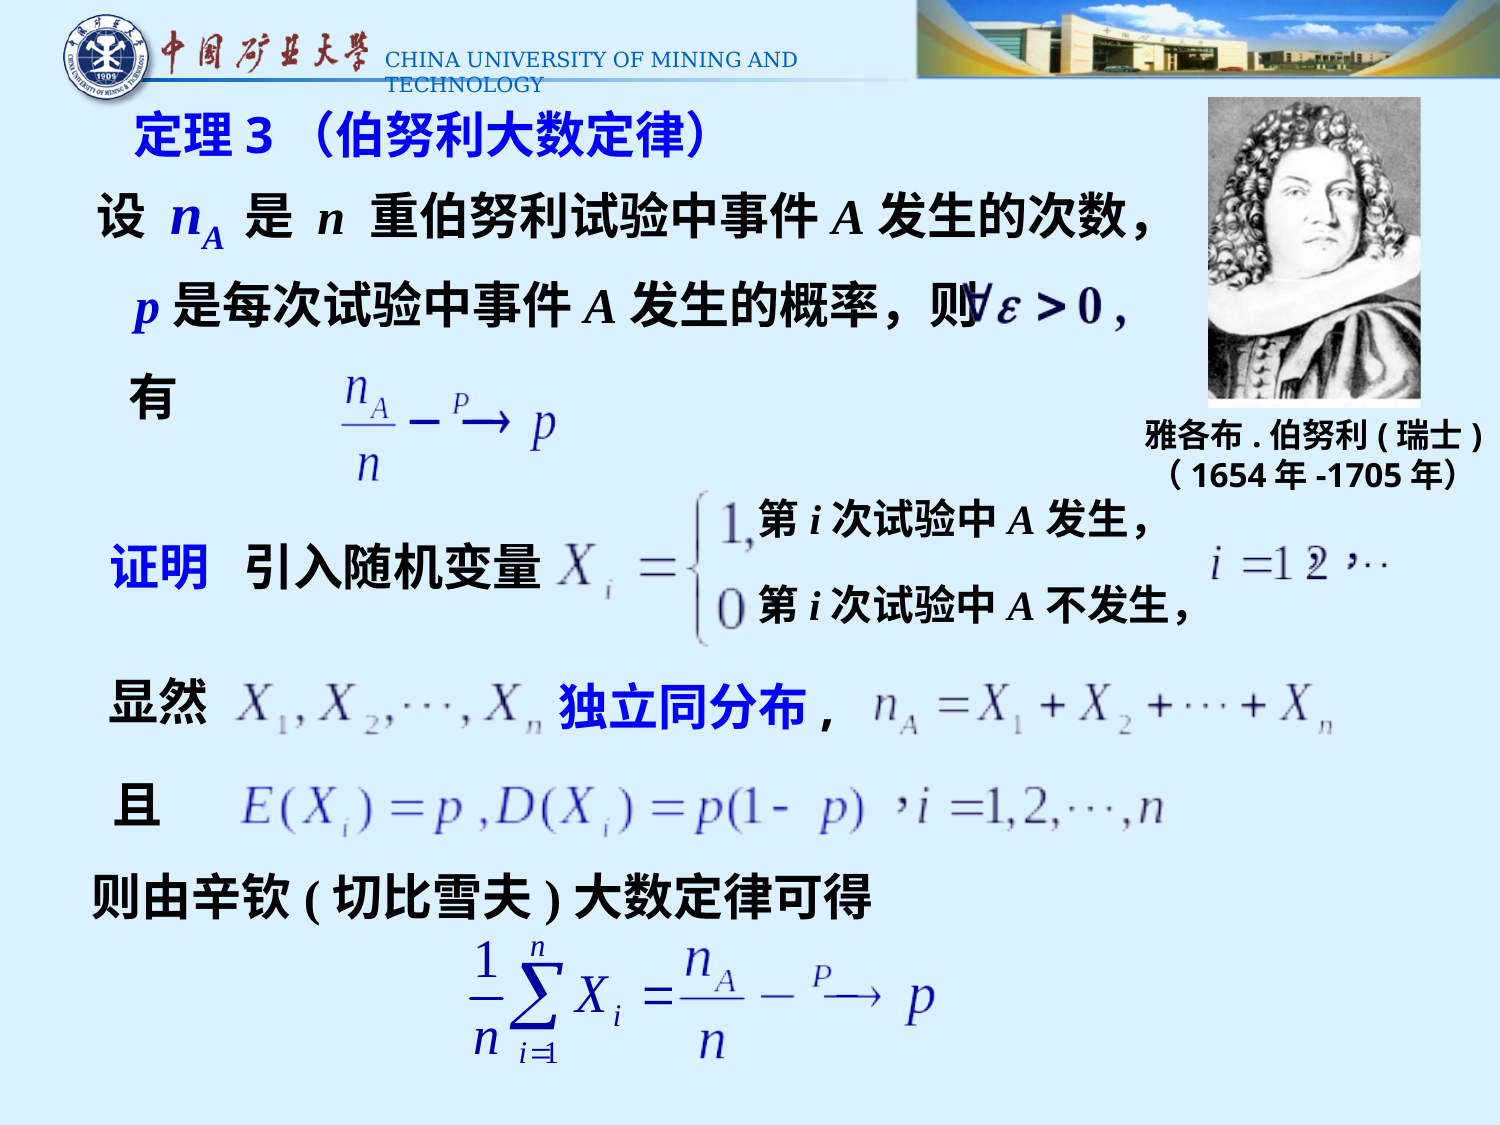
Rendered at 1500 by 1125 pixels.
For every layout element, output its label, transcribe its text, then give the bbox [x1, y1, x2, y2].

text_box 雅各布.伯努利(瑞士) （1654年-1705年） [1129, 407, 1497, 502]
picture [918, 0, 1500, 77]
picture [338, 355, 576, 487]
text_box 设 nA 是 n 重伯努利试验中事件A发生的次数， [82, 169, 1192, 264]
picture [59, 10, 160, 111]
picture [952, 281, 1130, 342]
text_box 定理3（伯努利大数定律） [120, 83, 834, 169]
picture [676, 928, 958, 1065]
text_box 证明 引入随机变量 [94, 527, 540, 603]
picture [231, 776, 1177, 848]
picture [1207, 96, 1421, 408]
text_box 且 [97, 766, 178, 842]
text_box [92, 663, 1341, 745]
text_box 则由辛钦(切比雪夫)大数定律可得 [77, 857, 889, 933]
text_box p是每次试验中事件A发生的概率，则 [120, 256, 1202, 341]
text_box 有 [114, 357, 194, 433]
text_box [466, 928, 673, 1069]
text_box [545, 482, 1401, 661]
